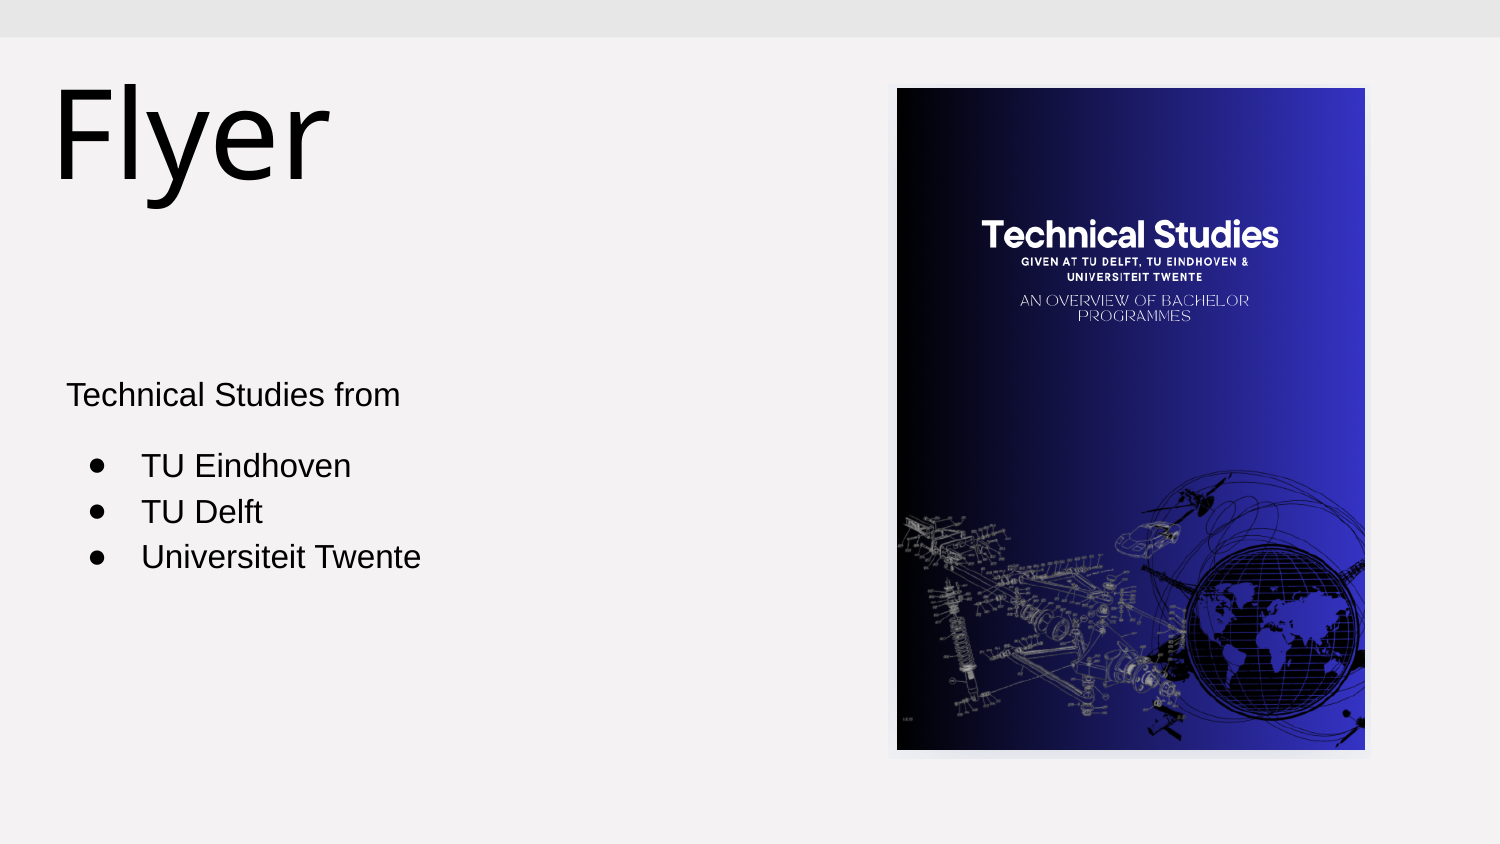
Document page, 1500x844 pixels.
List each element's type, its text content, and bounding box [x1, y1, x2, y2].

title Flyer [34, 56, 911, 228]
picture [888, 84, 1372, 760]
text_box Technical Studies from TU Eindhoven TU Delft Universiteit Twente [51, 352, 883, 653]
